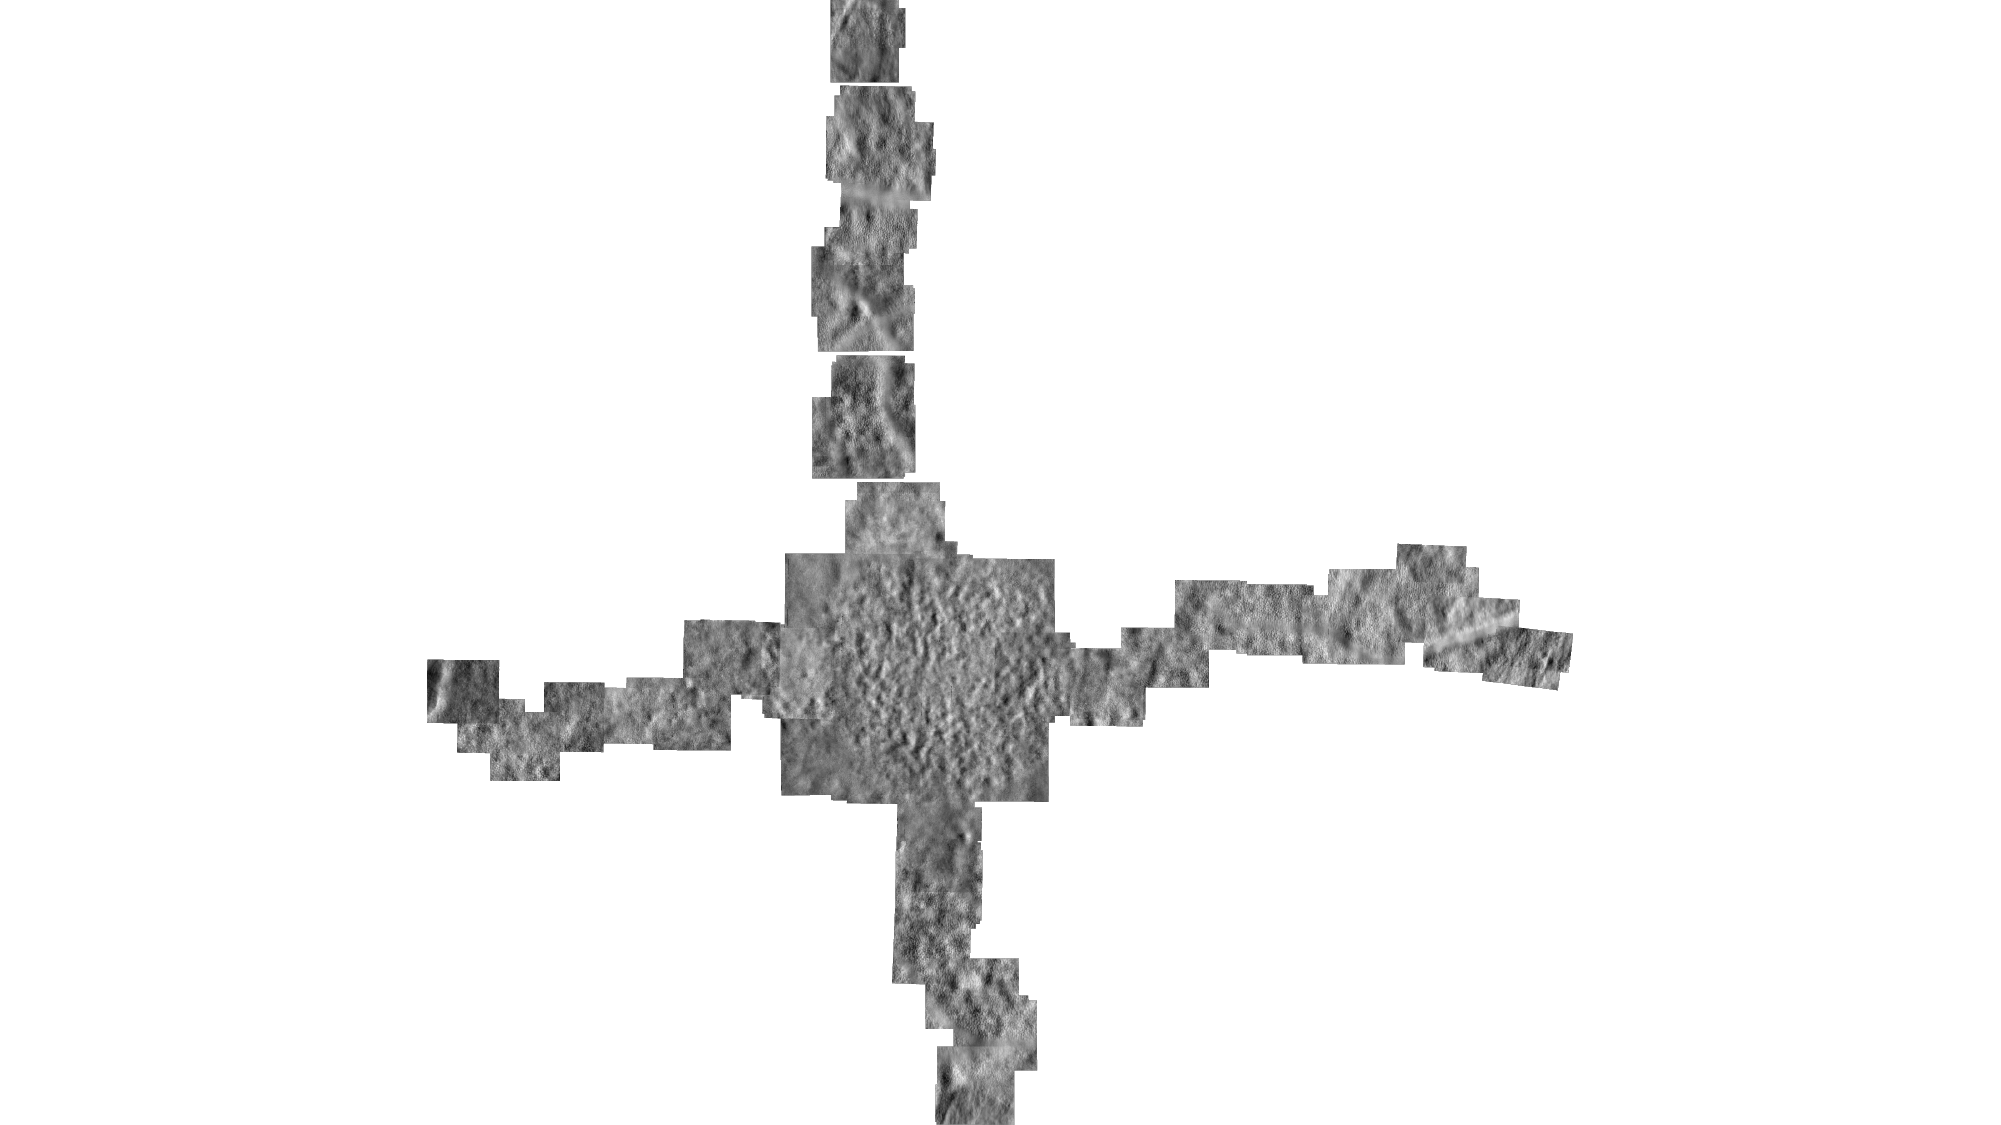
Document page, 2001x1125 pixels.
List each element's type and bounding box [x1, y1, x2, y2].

picture [427, 0, 1573, 1125]
